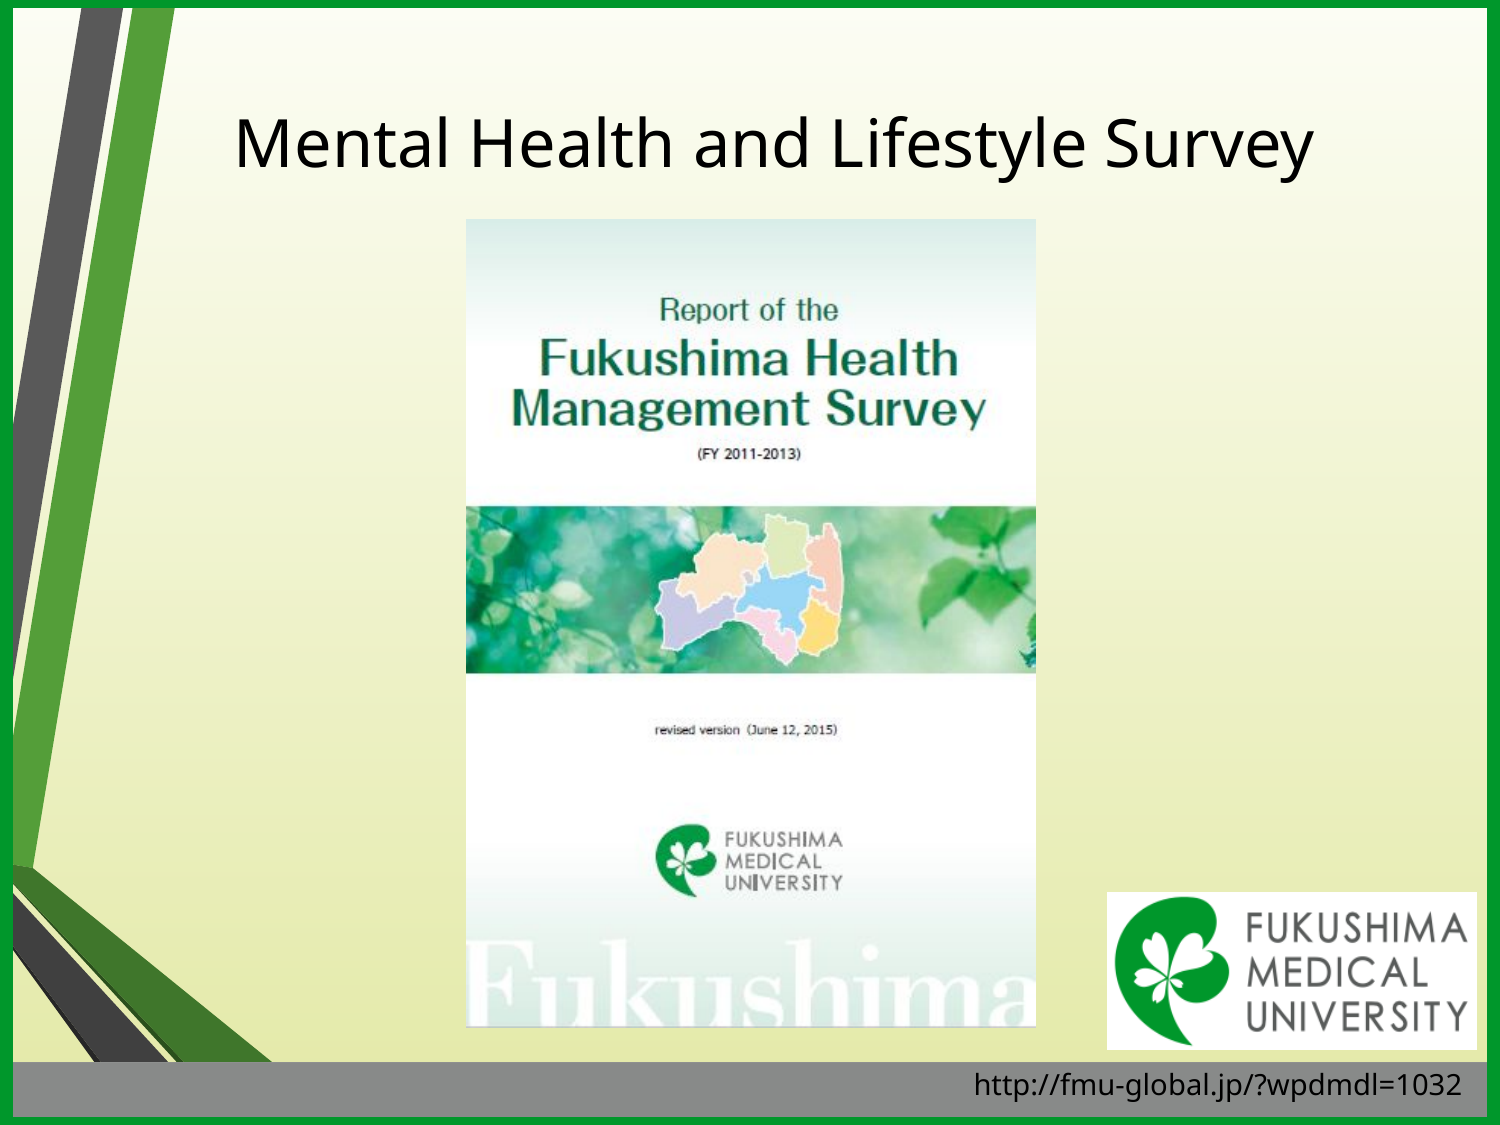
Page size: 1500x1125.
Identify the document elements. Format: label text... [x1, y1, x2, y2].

picture [466, 219, 1036, 1028]
text_box Mental Health and Lifestyle Survey [218, 93, 1331, 189]
picture [1107, 892, 1477, 1050]
text_box http://fmu-global.jp/?wpdmdl=1032 [958, 1058, 1478, 1109]
